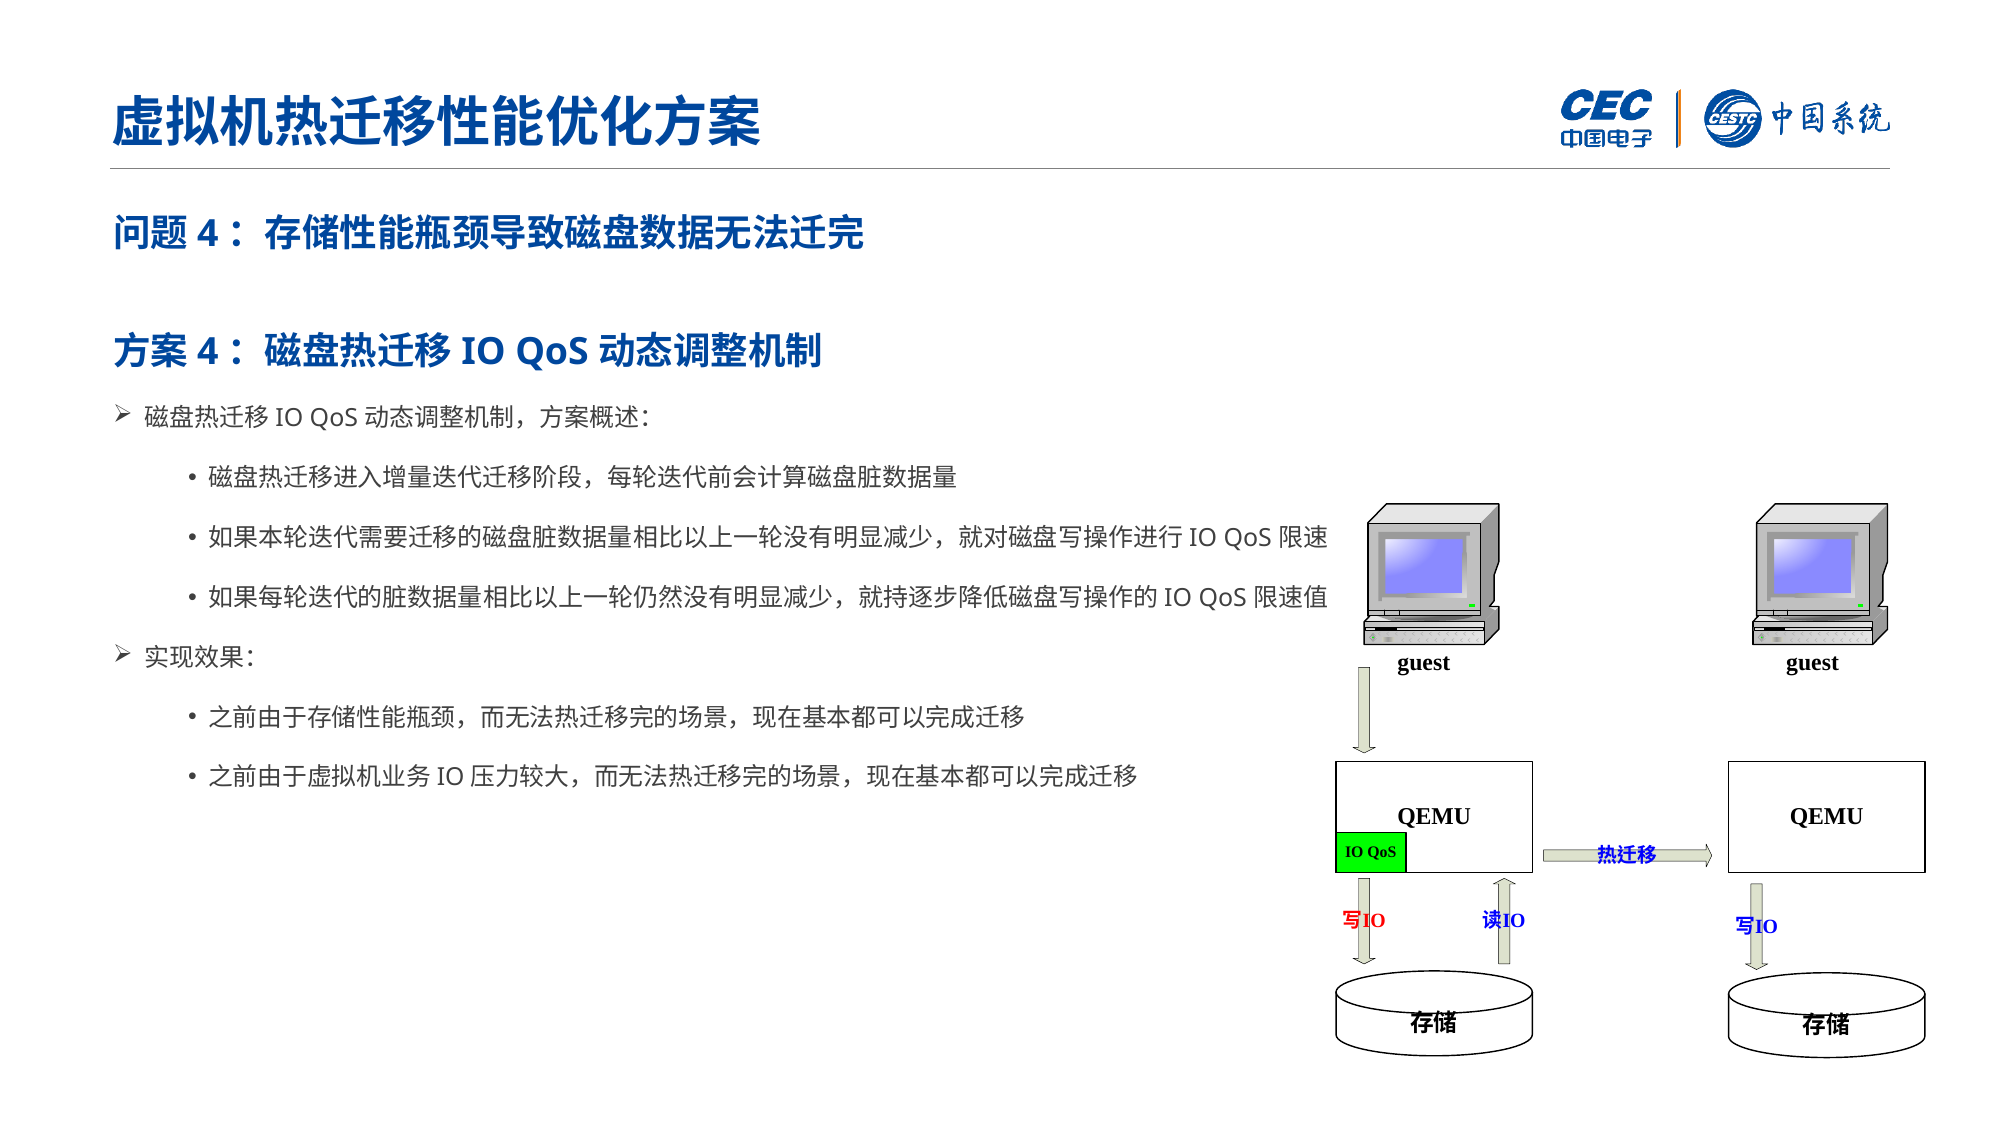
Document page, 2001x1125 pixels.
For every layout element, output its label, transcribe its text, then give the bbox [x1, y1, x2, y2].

text_box 方案4：磁盘热迁移IO QoS动态调整机制 磁盘热迁移IO QoS动态调整机制，方案概述： 磁盘热迁移进入增量迭代迁移阶段，每轮迭代前会计算磁盘脏数据量 如果本轮迭代需要迁移的磁盘脏数据量相比以上一轮没有明显减少，就对磁盘写操作进行IO QoS限速 如果每轮迭代的脏数据量相比以上一轮仍然没有明显减少，就持逐步降低磁盘写操作的IO QoS限速值 实现效果： 之前由于存储性能瓶颈，而无法热迁移完的场景，现在基本都可以完成迁移 之前由于虚拟机业务IO压力较大，而无法热迁移完的场景，现在基本都可以完成迁移 [98, 274, 1818, 948]
picture [1561, 89, 1890, 148]
text_box 虚拟机热迁移性能优化方案 [100, 81, 795, 156]
text_box 问题4：存储性能瓶颈导致磁盘数据无法迁完 [98, 156, 1818, 262]
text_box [1319, 499, 1929, 1062]
